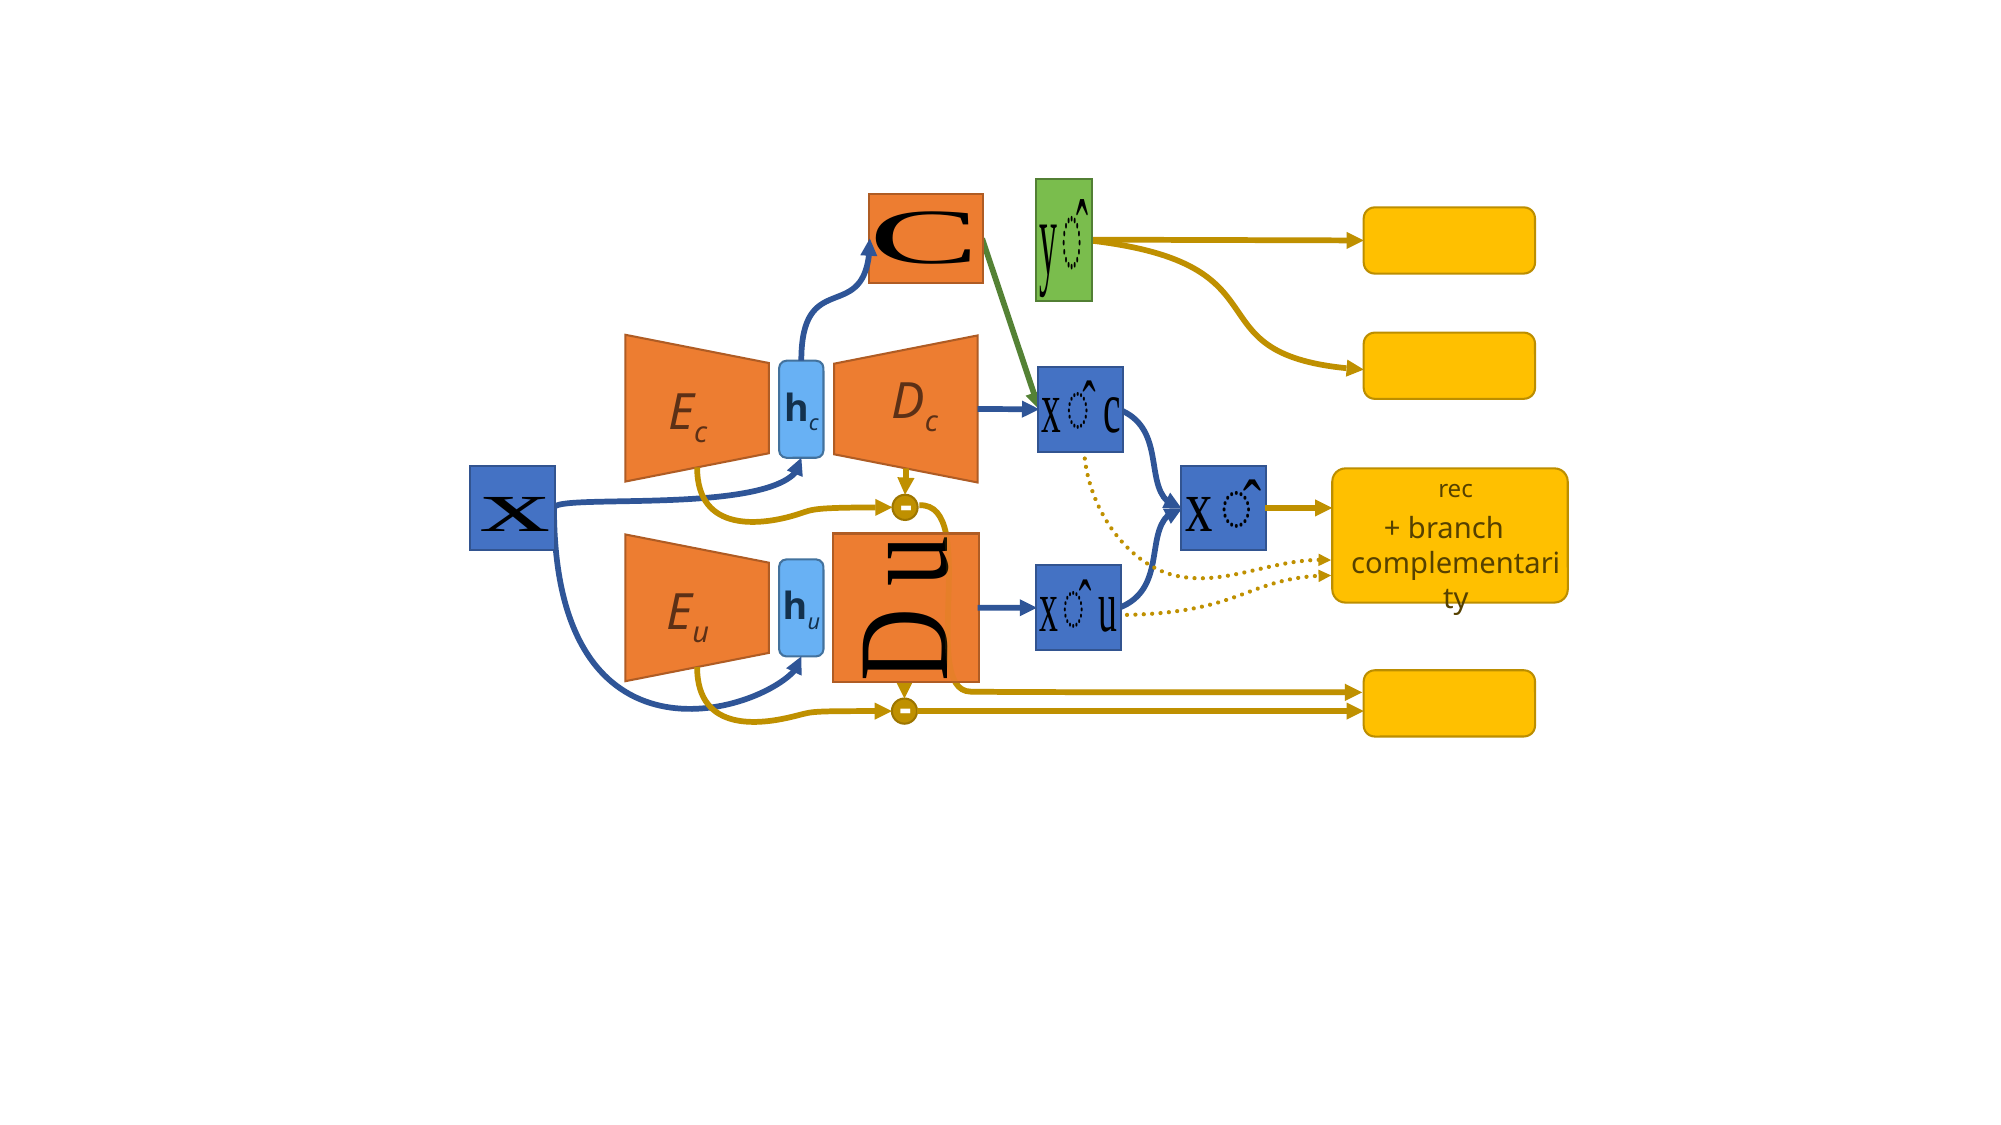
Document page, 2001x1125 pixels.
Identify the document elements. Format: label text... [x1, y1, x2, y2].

text_box hc [778, 359, 825, 459]
text_box [1183, 494, 1332, 580]
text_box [553, 508, 626, 608]
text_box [1118, 409, 1183, 608]
text_box [919, 503, 1363, 699]
text_box Dc [833, 334, 979, 484]
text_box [772, 591, 817, 787]
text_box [774, 265, 897, 334]
text_box hu [778, 558, 825, 658]
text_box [774, 389, 815, 585]
text_box [1083, 453, 1118, 538]
text_box [1095, 243, 1362, 375]
text_box Eu [624, 533, 770, 683]
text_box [553, 408, 626, 508]
text_box - [891, 493, 919, 522]
text_box [1165, 569, 1332, 613]
text_box Ec [624, 333, 770, 483]
text_box - [890, 697, 918, 725]
